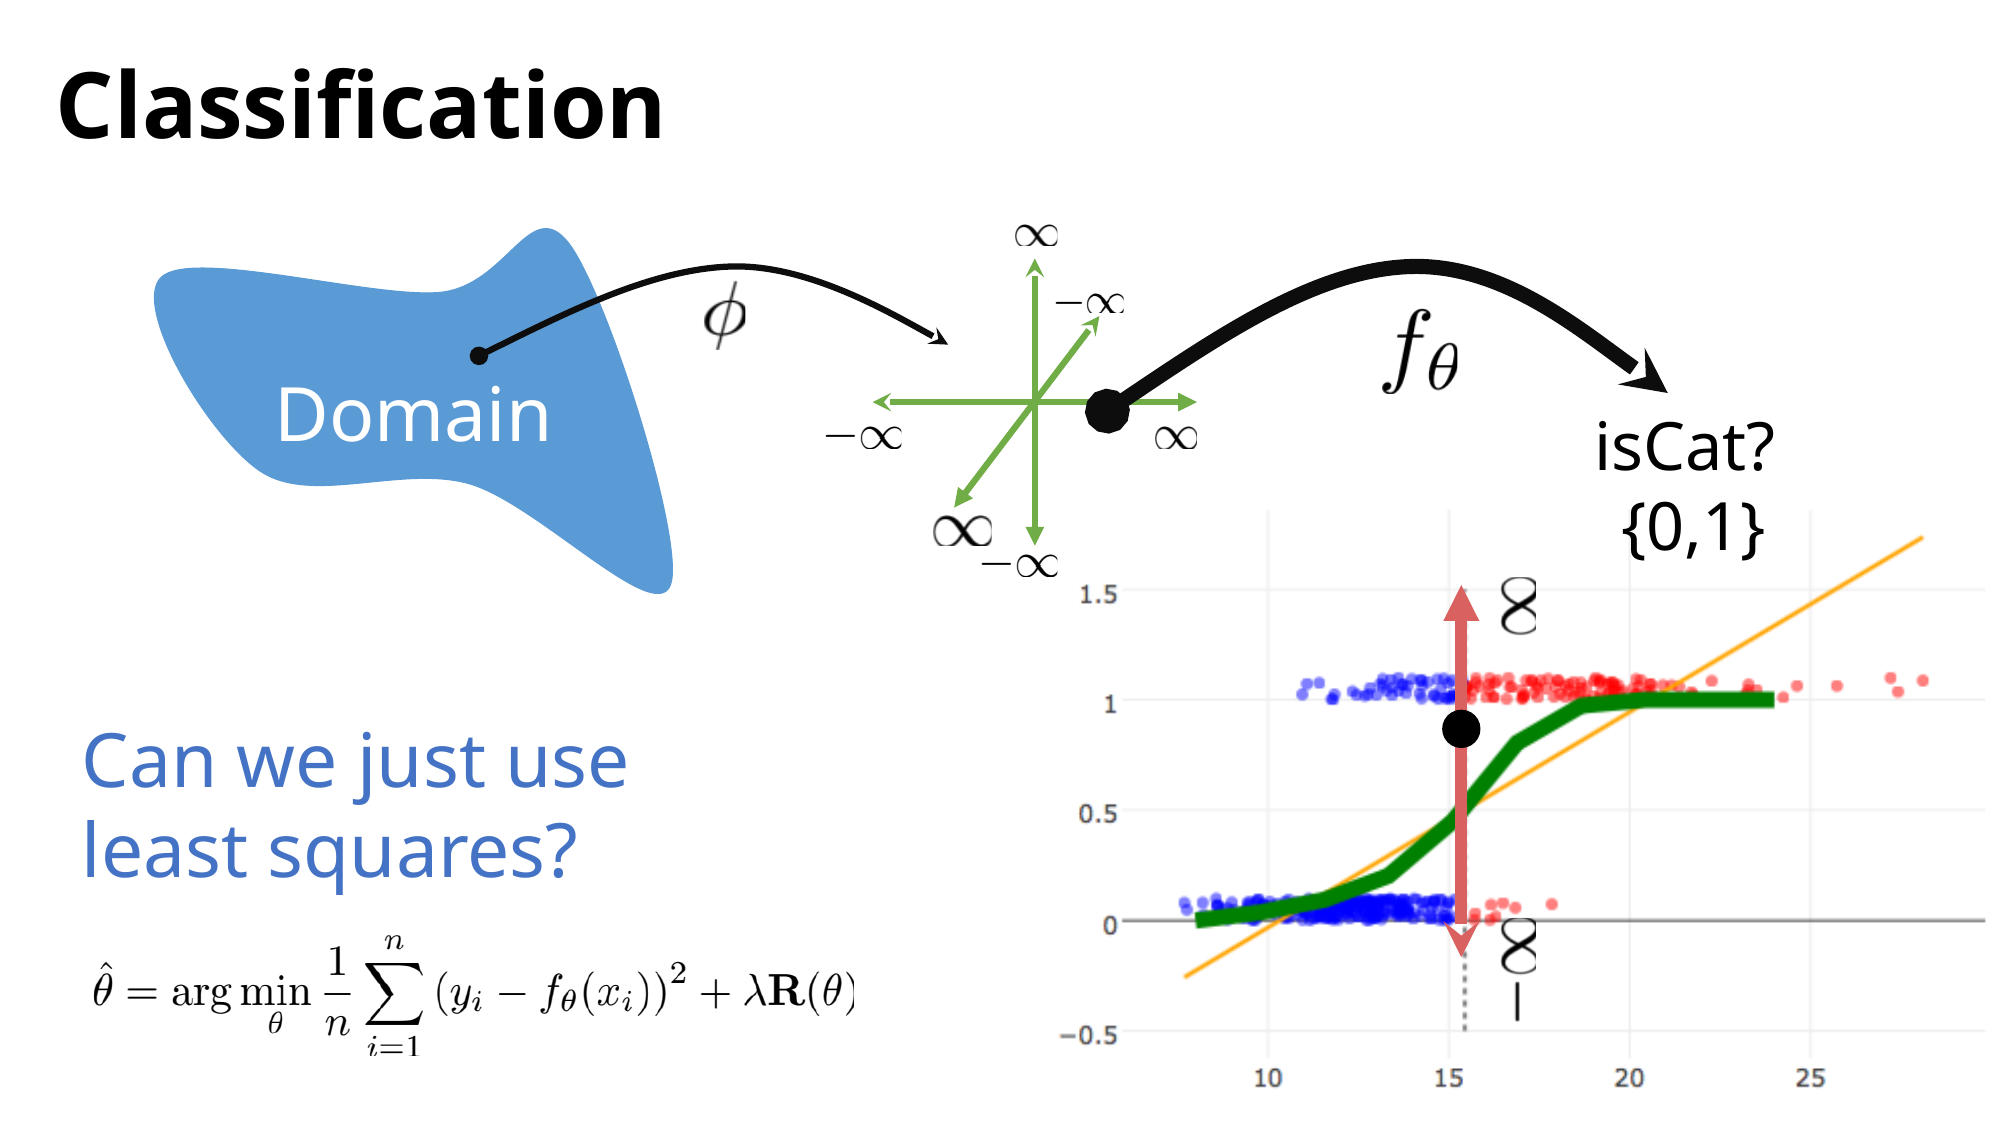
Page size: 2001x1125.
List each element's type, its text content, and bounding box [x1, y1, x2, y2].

picture [997, 496, 2000, 1125]
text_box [1276, 761, 1721, 837]
text_box isCat? {0,1} [1579, 396, 1809, 496]
picture [93, 935, 854, 1055]
text_box Domain [153, 228, 673, 594]
text_box [1197, 265, 1668, 409]
text_box Can we just use least squares? [67, 704, 827, 900]
picture [1381, 308, 1458, 394]
picture [703, 280, 746, 350]
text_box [825, 224, 1197, 577]
title Classification [40, 0, 1813, 218]
text_box [472, 265, 825, 363]
